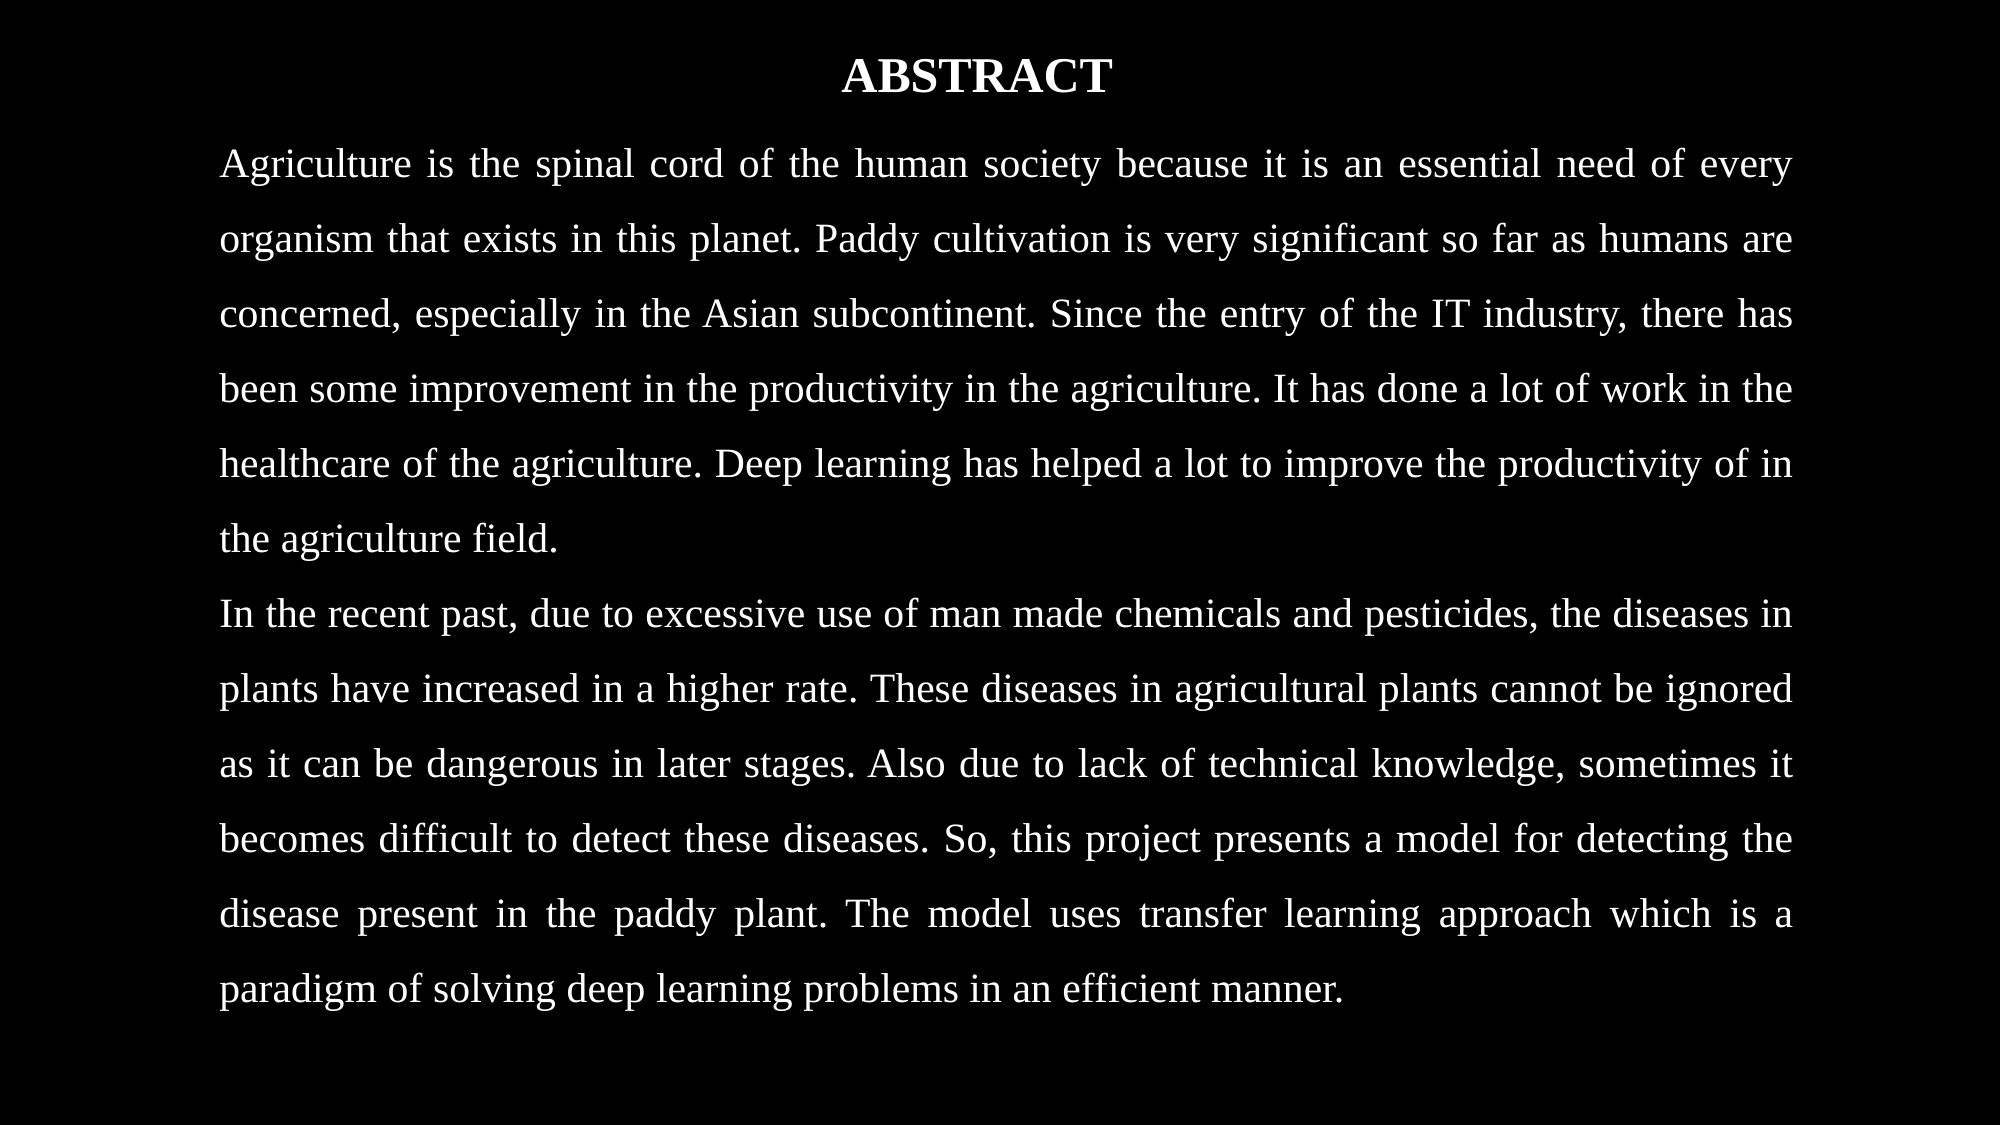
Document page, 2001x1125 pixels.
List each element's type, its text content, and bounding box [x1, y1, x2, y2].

title ABSTRACT [811, 15, 1143, 103]
text_box Agriculture is the spinal cord of the human society because it is an essential need of every organism that exists in this planet. Paddy cultivation is very significant so far as humans are concerned, especially in the Asian subcontinent. Since the entry of the IT industry, there has been some improvement in the productivity in the agriculture. It has done a lot of work in the healthcare of the agriculture. Deep learning has helped a lot to improve the productivity of in the agriculture field. In the recent past, due to excessive use of man made chemicals and pesticides, the diseases in plants have increased in a higher rate. These diseases in agricultural plants cannot be ignored as it can be dangerous in later stages. Also due to lack of technical knowledge, sometimes it becomes difficult to detect these diseases. So, this project presents a model for detecting the disease present in the paddy plant. The model uses transfer learning approach which is a paradigm of solving deep learning problems in an efficient manner. [204, 103, 1810, 1019]
